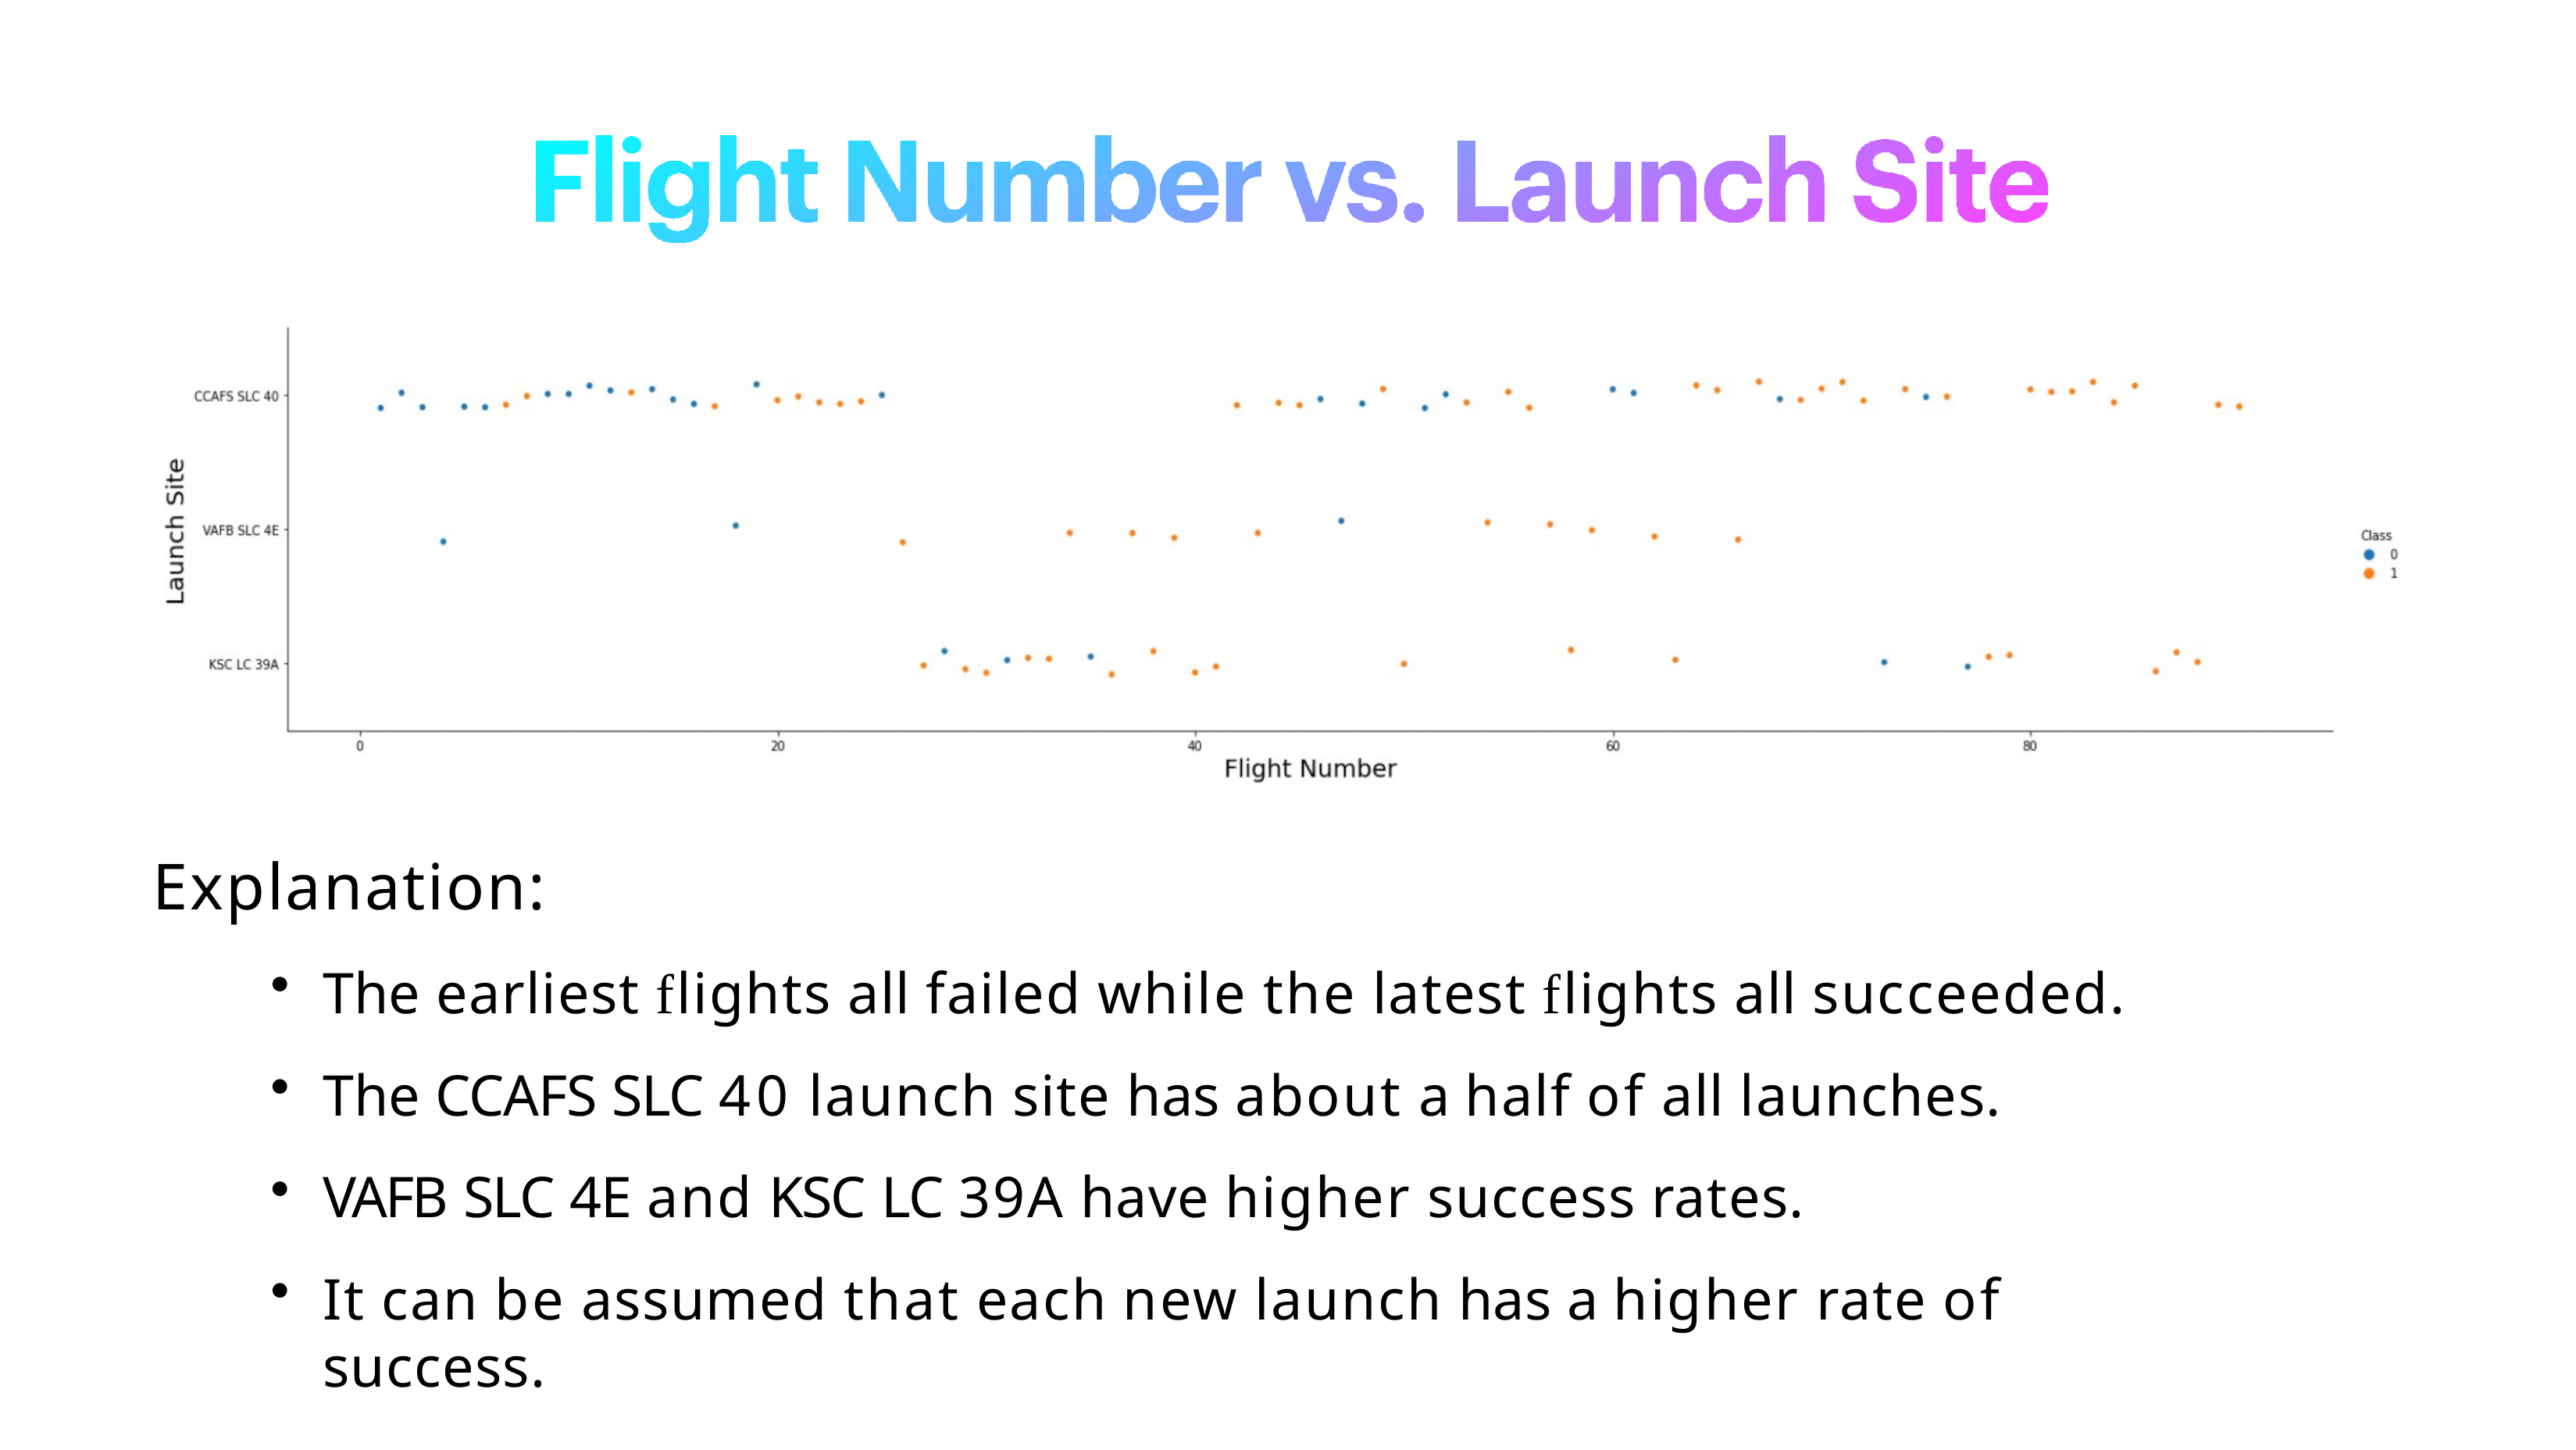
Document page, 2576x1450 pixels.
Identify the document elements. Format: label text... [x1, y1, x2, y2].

text_box Explanation: The earliest flights all failed while the latest flights all succeeded. The CCAFS SLC 40 launch site has about a half of all launches. VAFB SLC 4E and KSC LC 39A have higher success rates. It can be assumed that each new launch has a higher rate of success. [151, 805, 2161, 1399]
picture [147, 321, 2429, 792]
picture [536, 135, 2048, 243]
